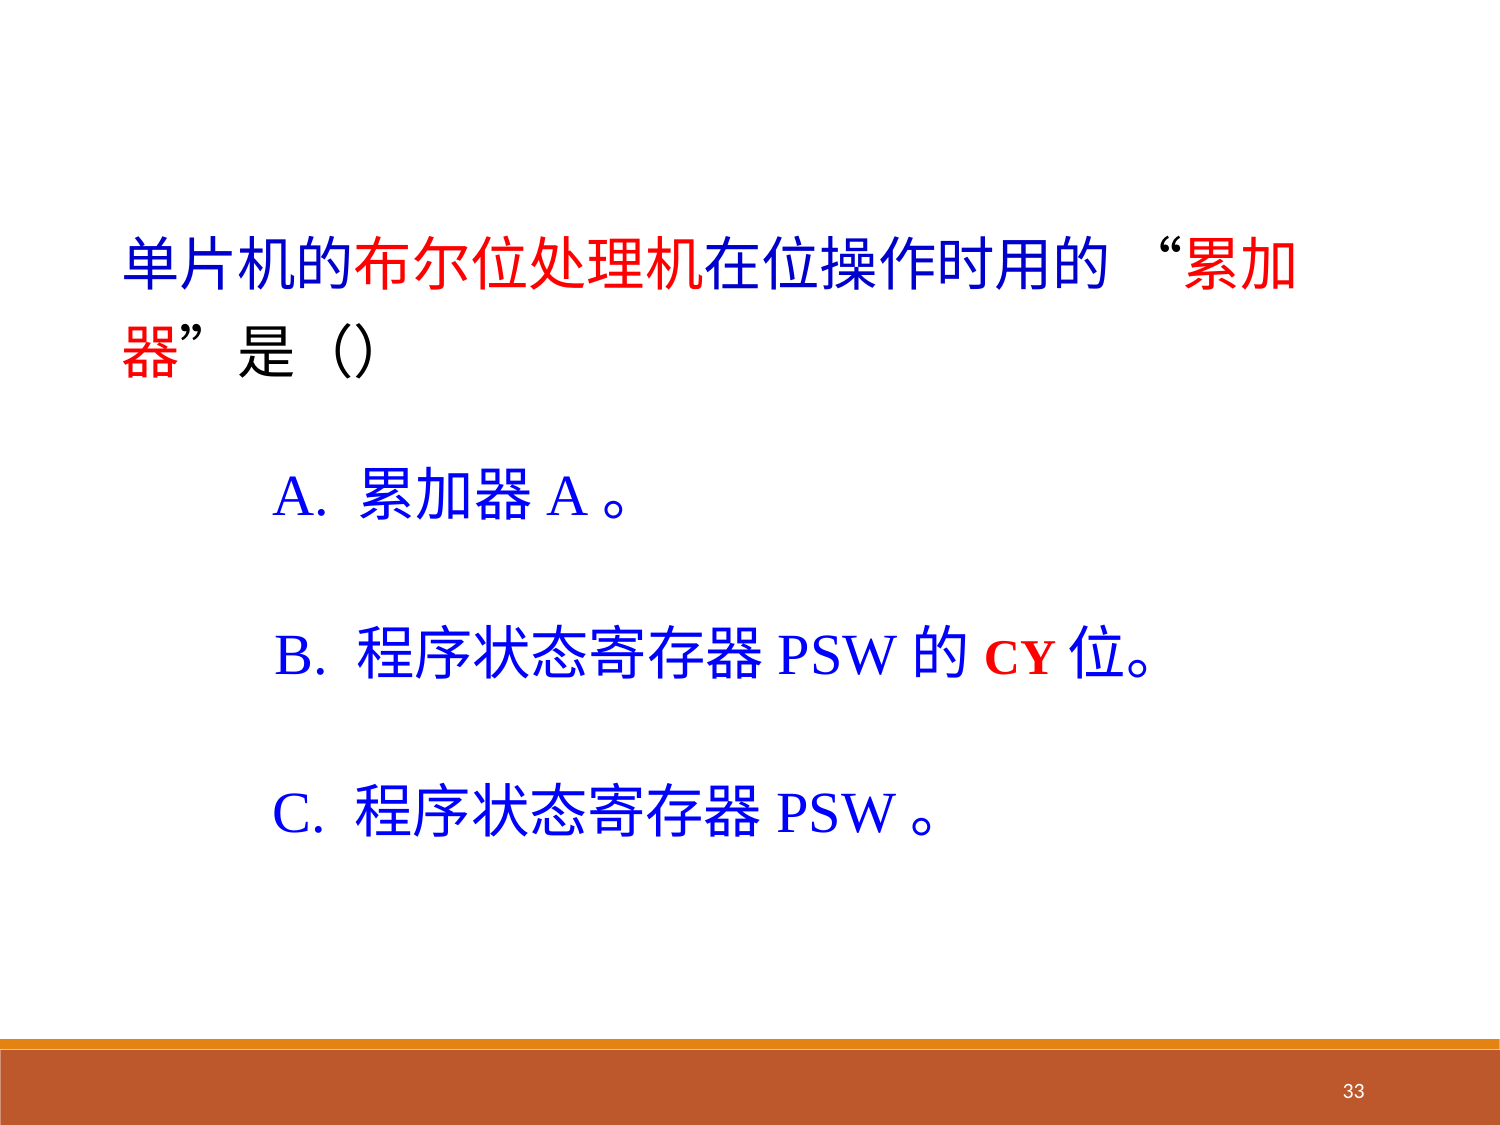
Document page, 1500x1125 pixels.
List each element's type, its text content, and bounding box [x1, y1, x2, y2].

text_box C. 程序状态寄存器PSW。 [258, 756, 1308, 862]
text_box A. 累加器A。 [258, 438, 1308, 545]
text_box B. 程序状态寄存器PSW的CY位。 [259, 598, 1310, 704]
text_box 单片机的布尔位处理机在位操作时用的 “累加器”是（） [106, 169, 1416, 426]
slide_number 33 [1218, 1059, 1380, 1120]
